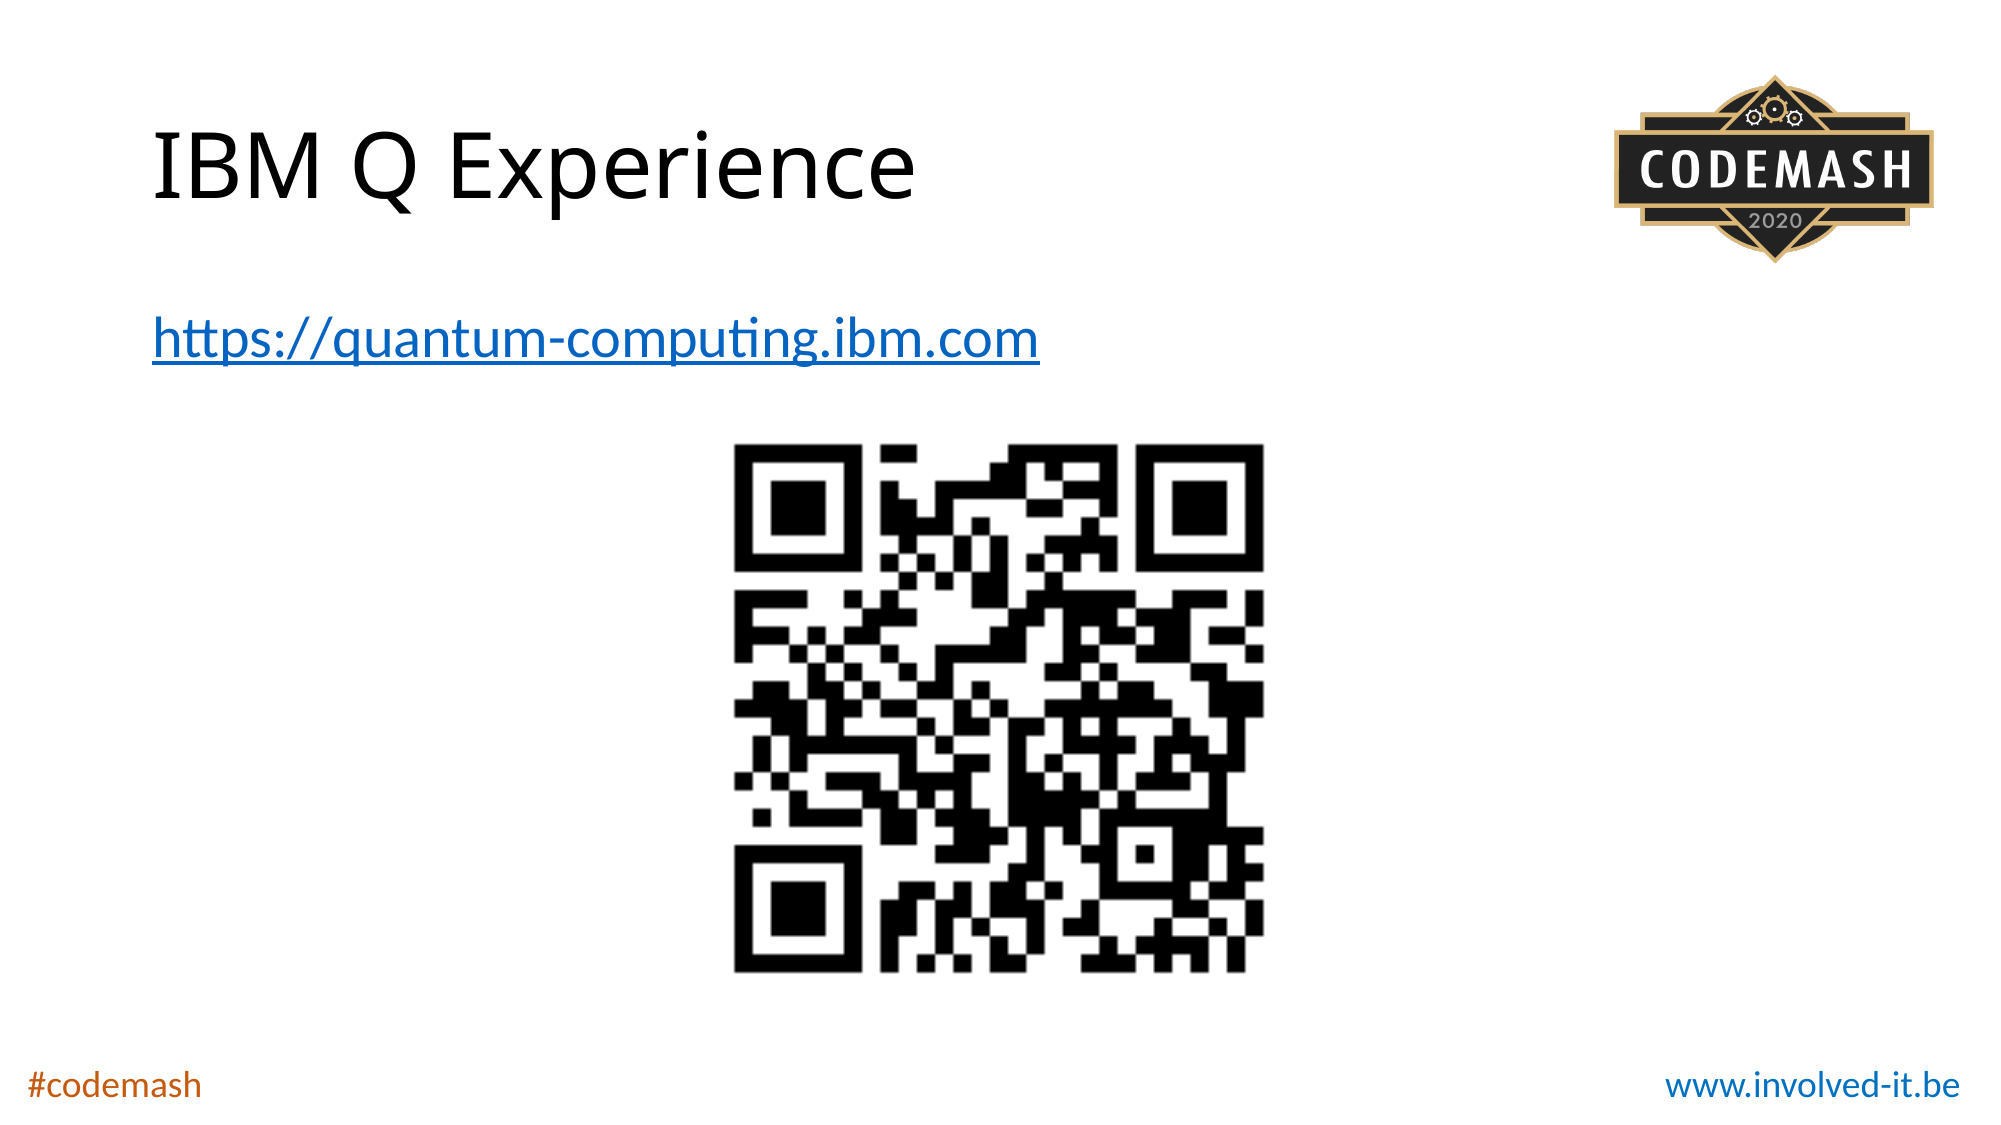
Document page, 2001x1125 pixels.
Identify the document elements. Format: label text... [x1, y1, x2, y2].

picture [1538, 73, 2001, 264]
title IBM Q Experience [137, 59, 1538, 278]
list https://quantum-computing.ibm.com [137, 299, 1863, 1014]
picture [696, 406, 1304, 1013]
